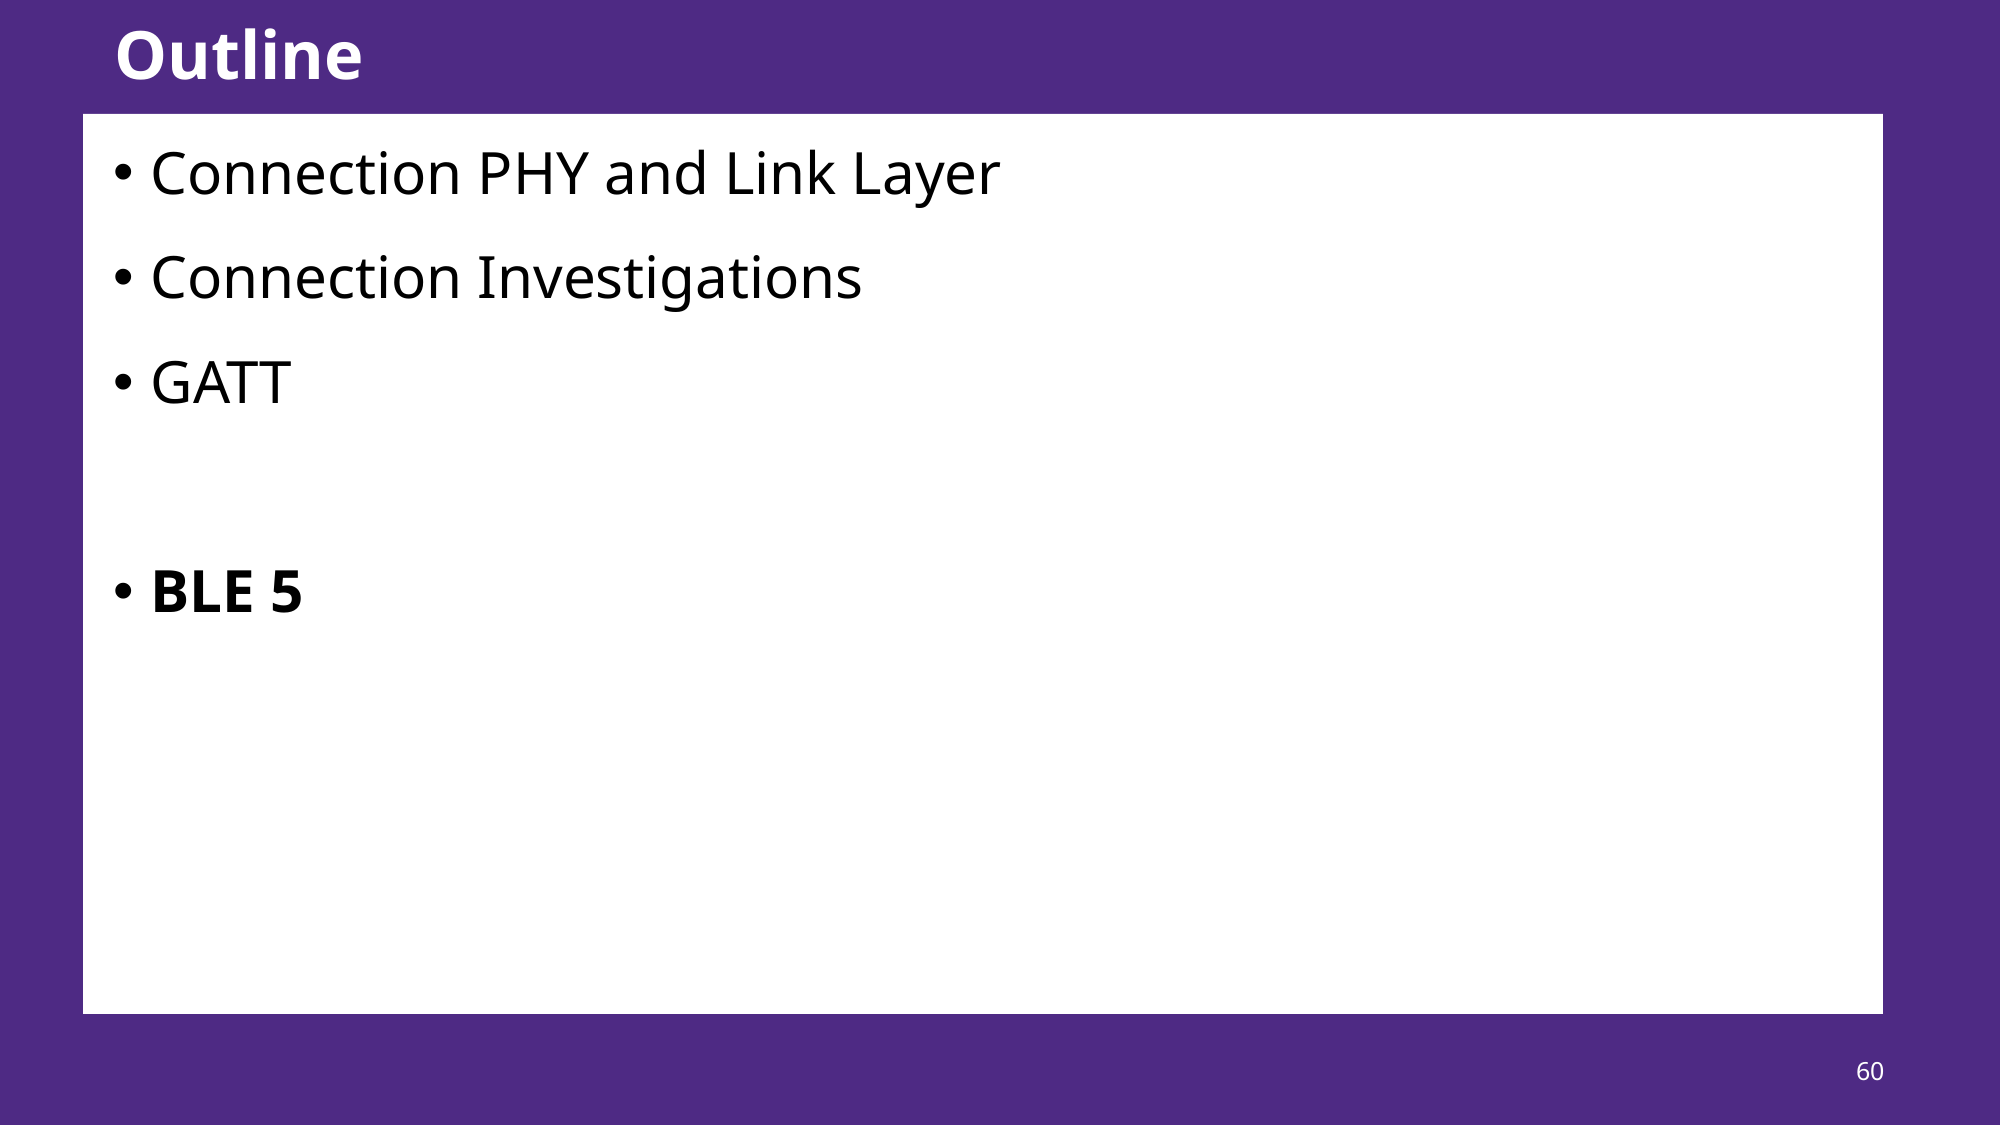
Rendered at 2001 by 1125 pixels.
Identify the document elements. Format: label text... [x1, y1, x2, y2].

slide_number 60 [1749, 1042, 1900, 1103]
list Connection PHY and Link Layer Connection Investigations GATT BLE 5 [83, 113, 1883, 1014]
title Outline [99, 1, 1900, 114]
